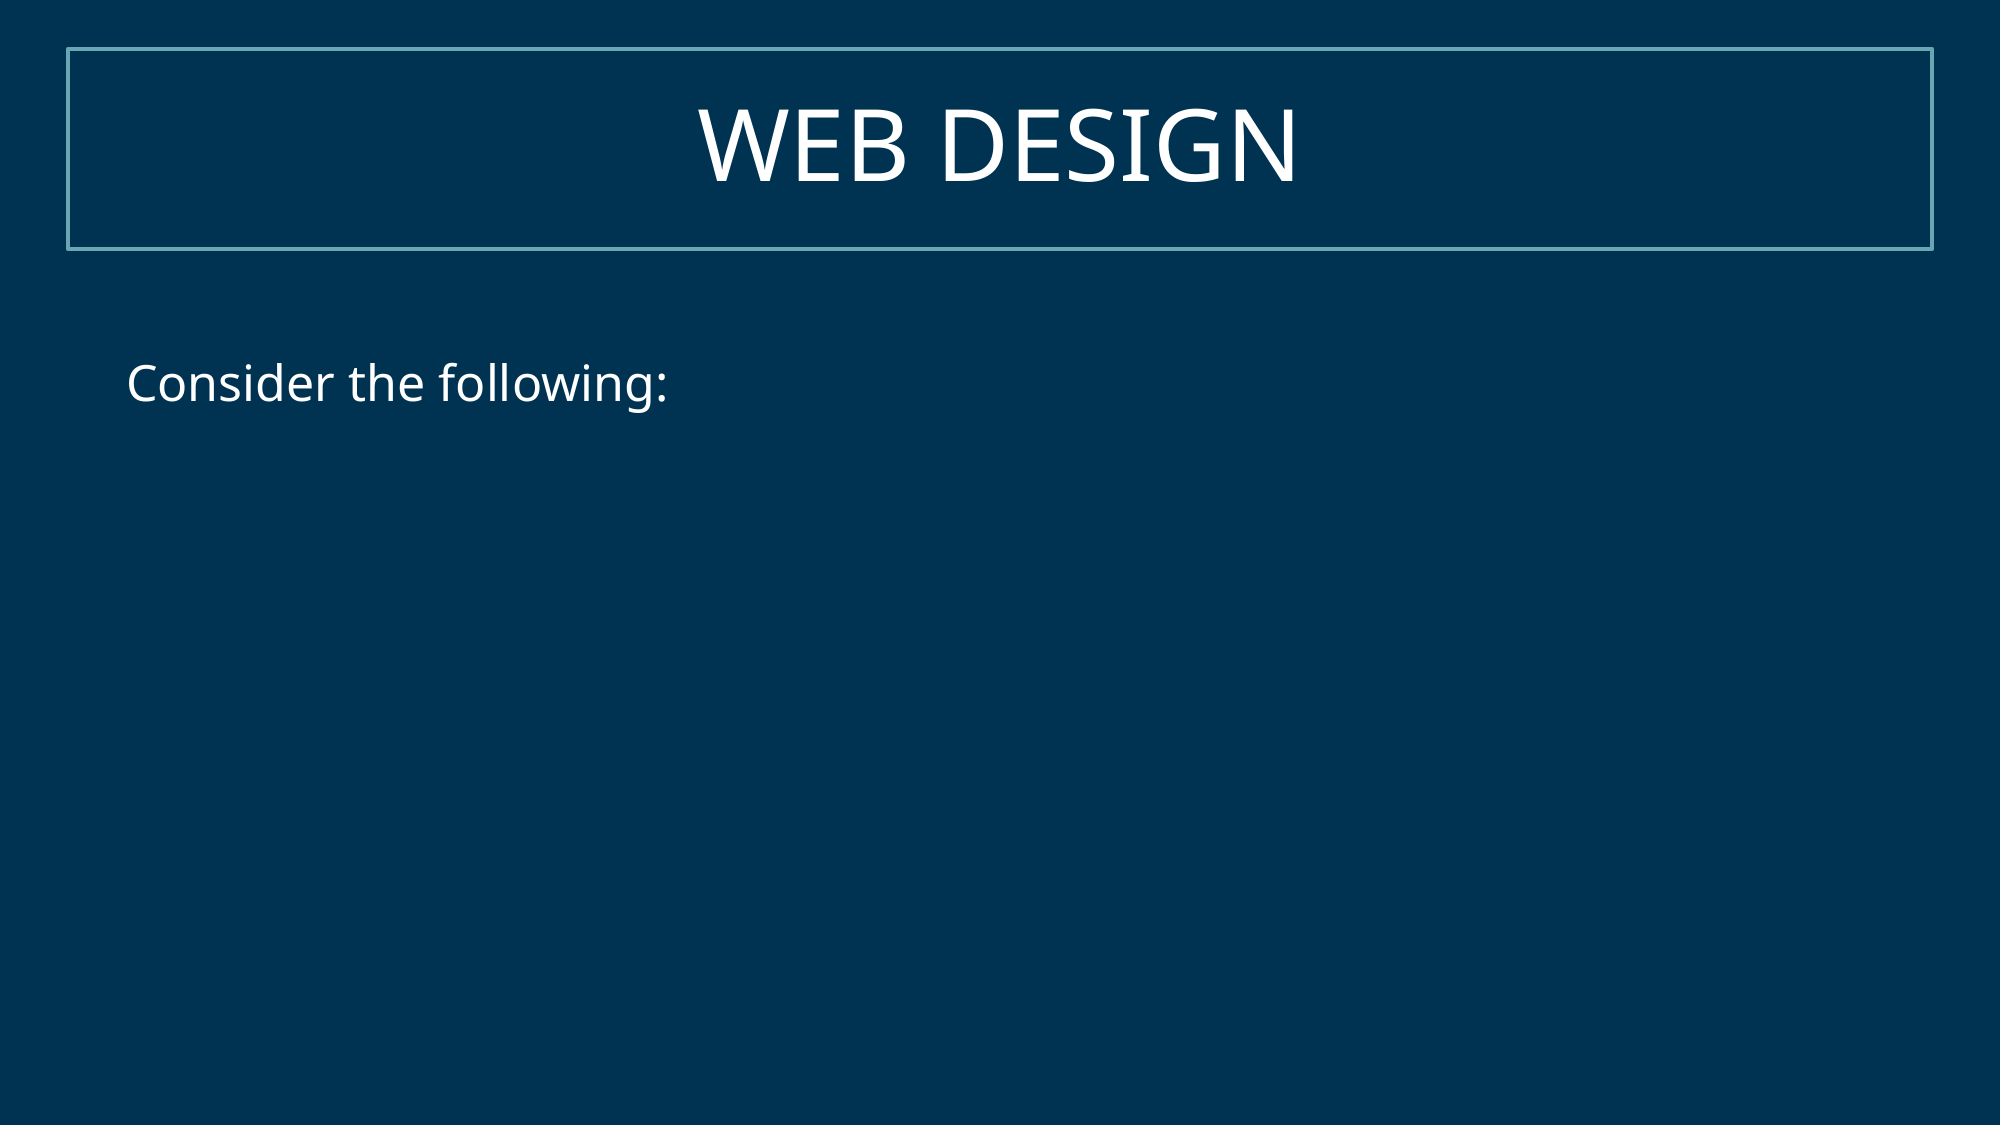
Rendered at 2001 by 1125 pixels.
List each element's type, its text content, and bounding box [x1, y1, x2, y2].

list Consider the following: [126, 349, 1886, 981]
title Web Design [66, 47, 1934, 251]
